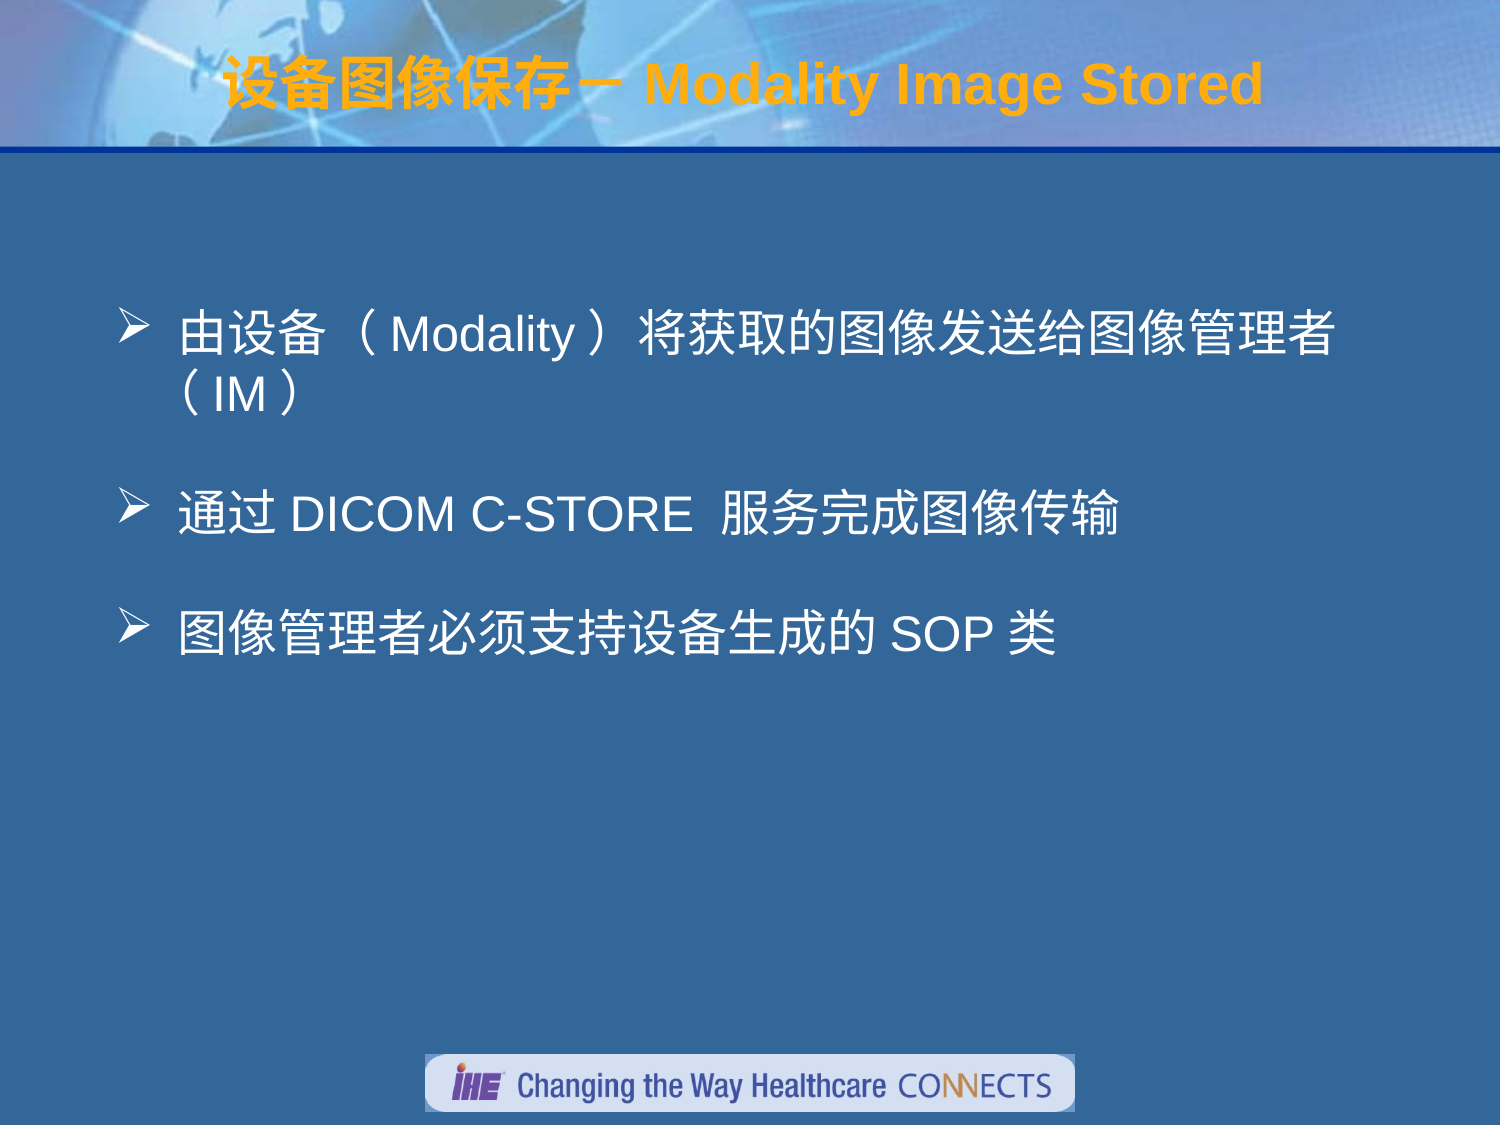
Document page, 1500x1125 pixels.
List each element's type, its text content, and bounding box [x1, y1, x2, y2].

picture [0, 0, 1500, 146]
title 设备图像保存－Modality Image Stored [74, 12, 1413, 151]
text_box 由设备（Modality）将获取的图像发送给图像管理者（IM） 通过DICOM C-STORE 服务完成图像传输 图像管理者必须支持设备生成的SOP类 [99, 294, 1463, 670]
picture [425, 1054, 1075, 1112]
